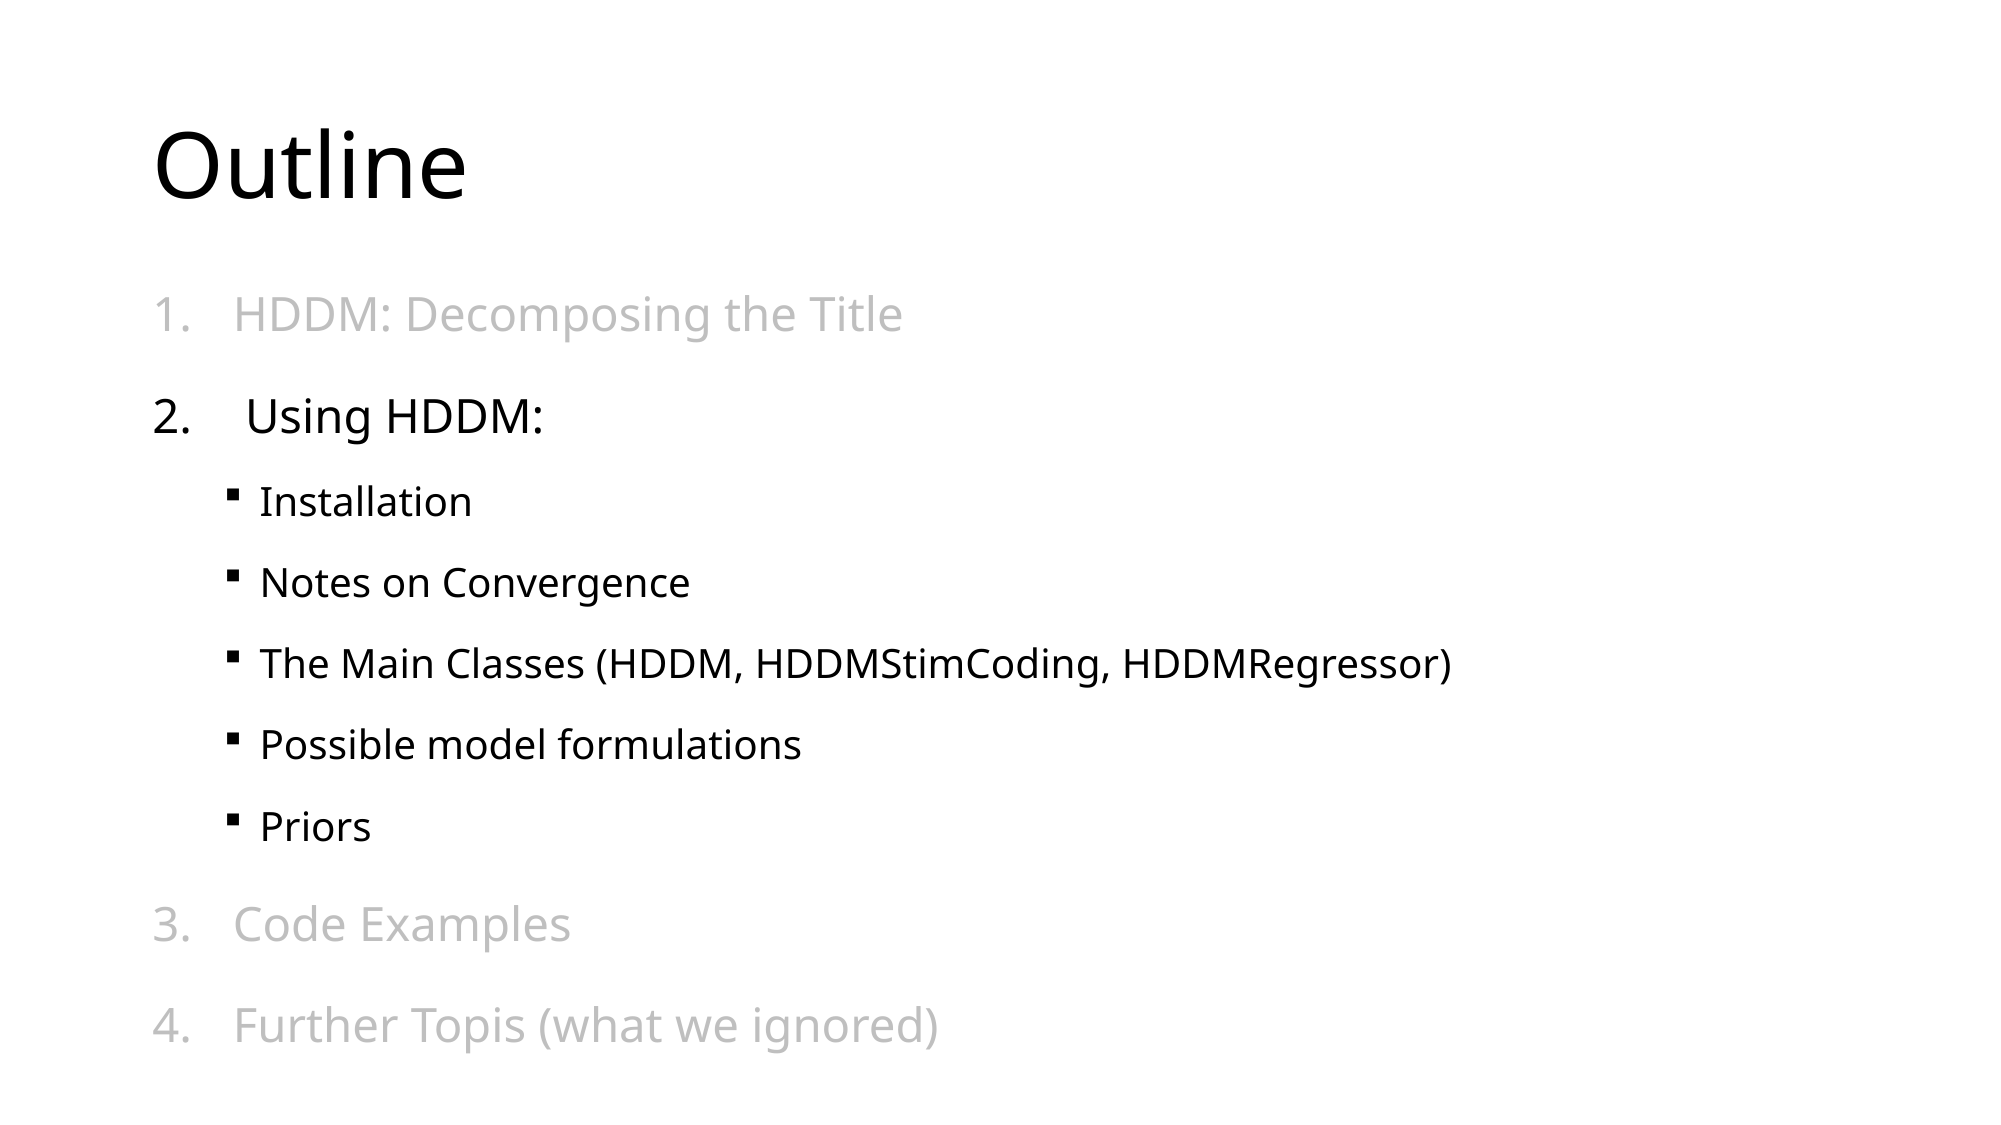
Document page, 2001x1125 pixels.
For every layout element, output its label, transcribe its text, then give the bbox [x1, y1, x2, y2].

list HDDM: Decomposing the Title Using HDDM: Installation Notes on Convergence The Main Classes (HDDM, HDDMStimCoding, HDDMRegressor) Possible model formulations Priors Code Examples Further Topis (what we ignored) [137, 249, 1863, 1066]
title Outline [137, 59, 1863, 249]
